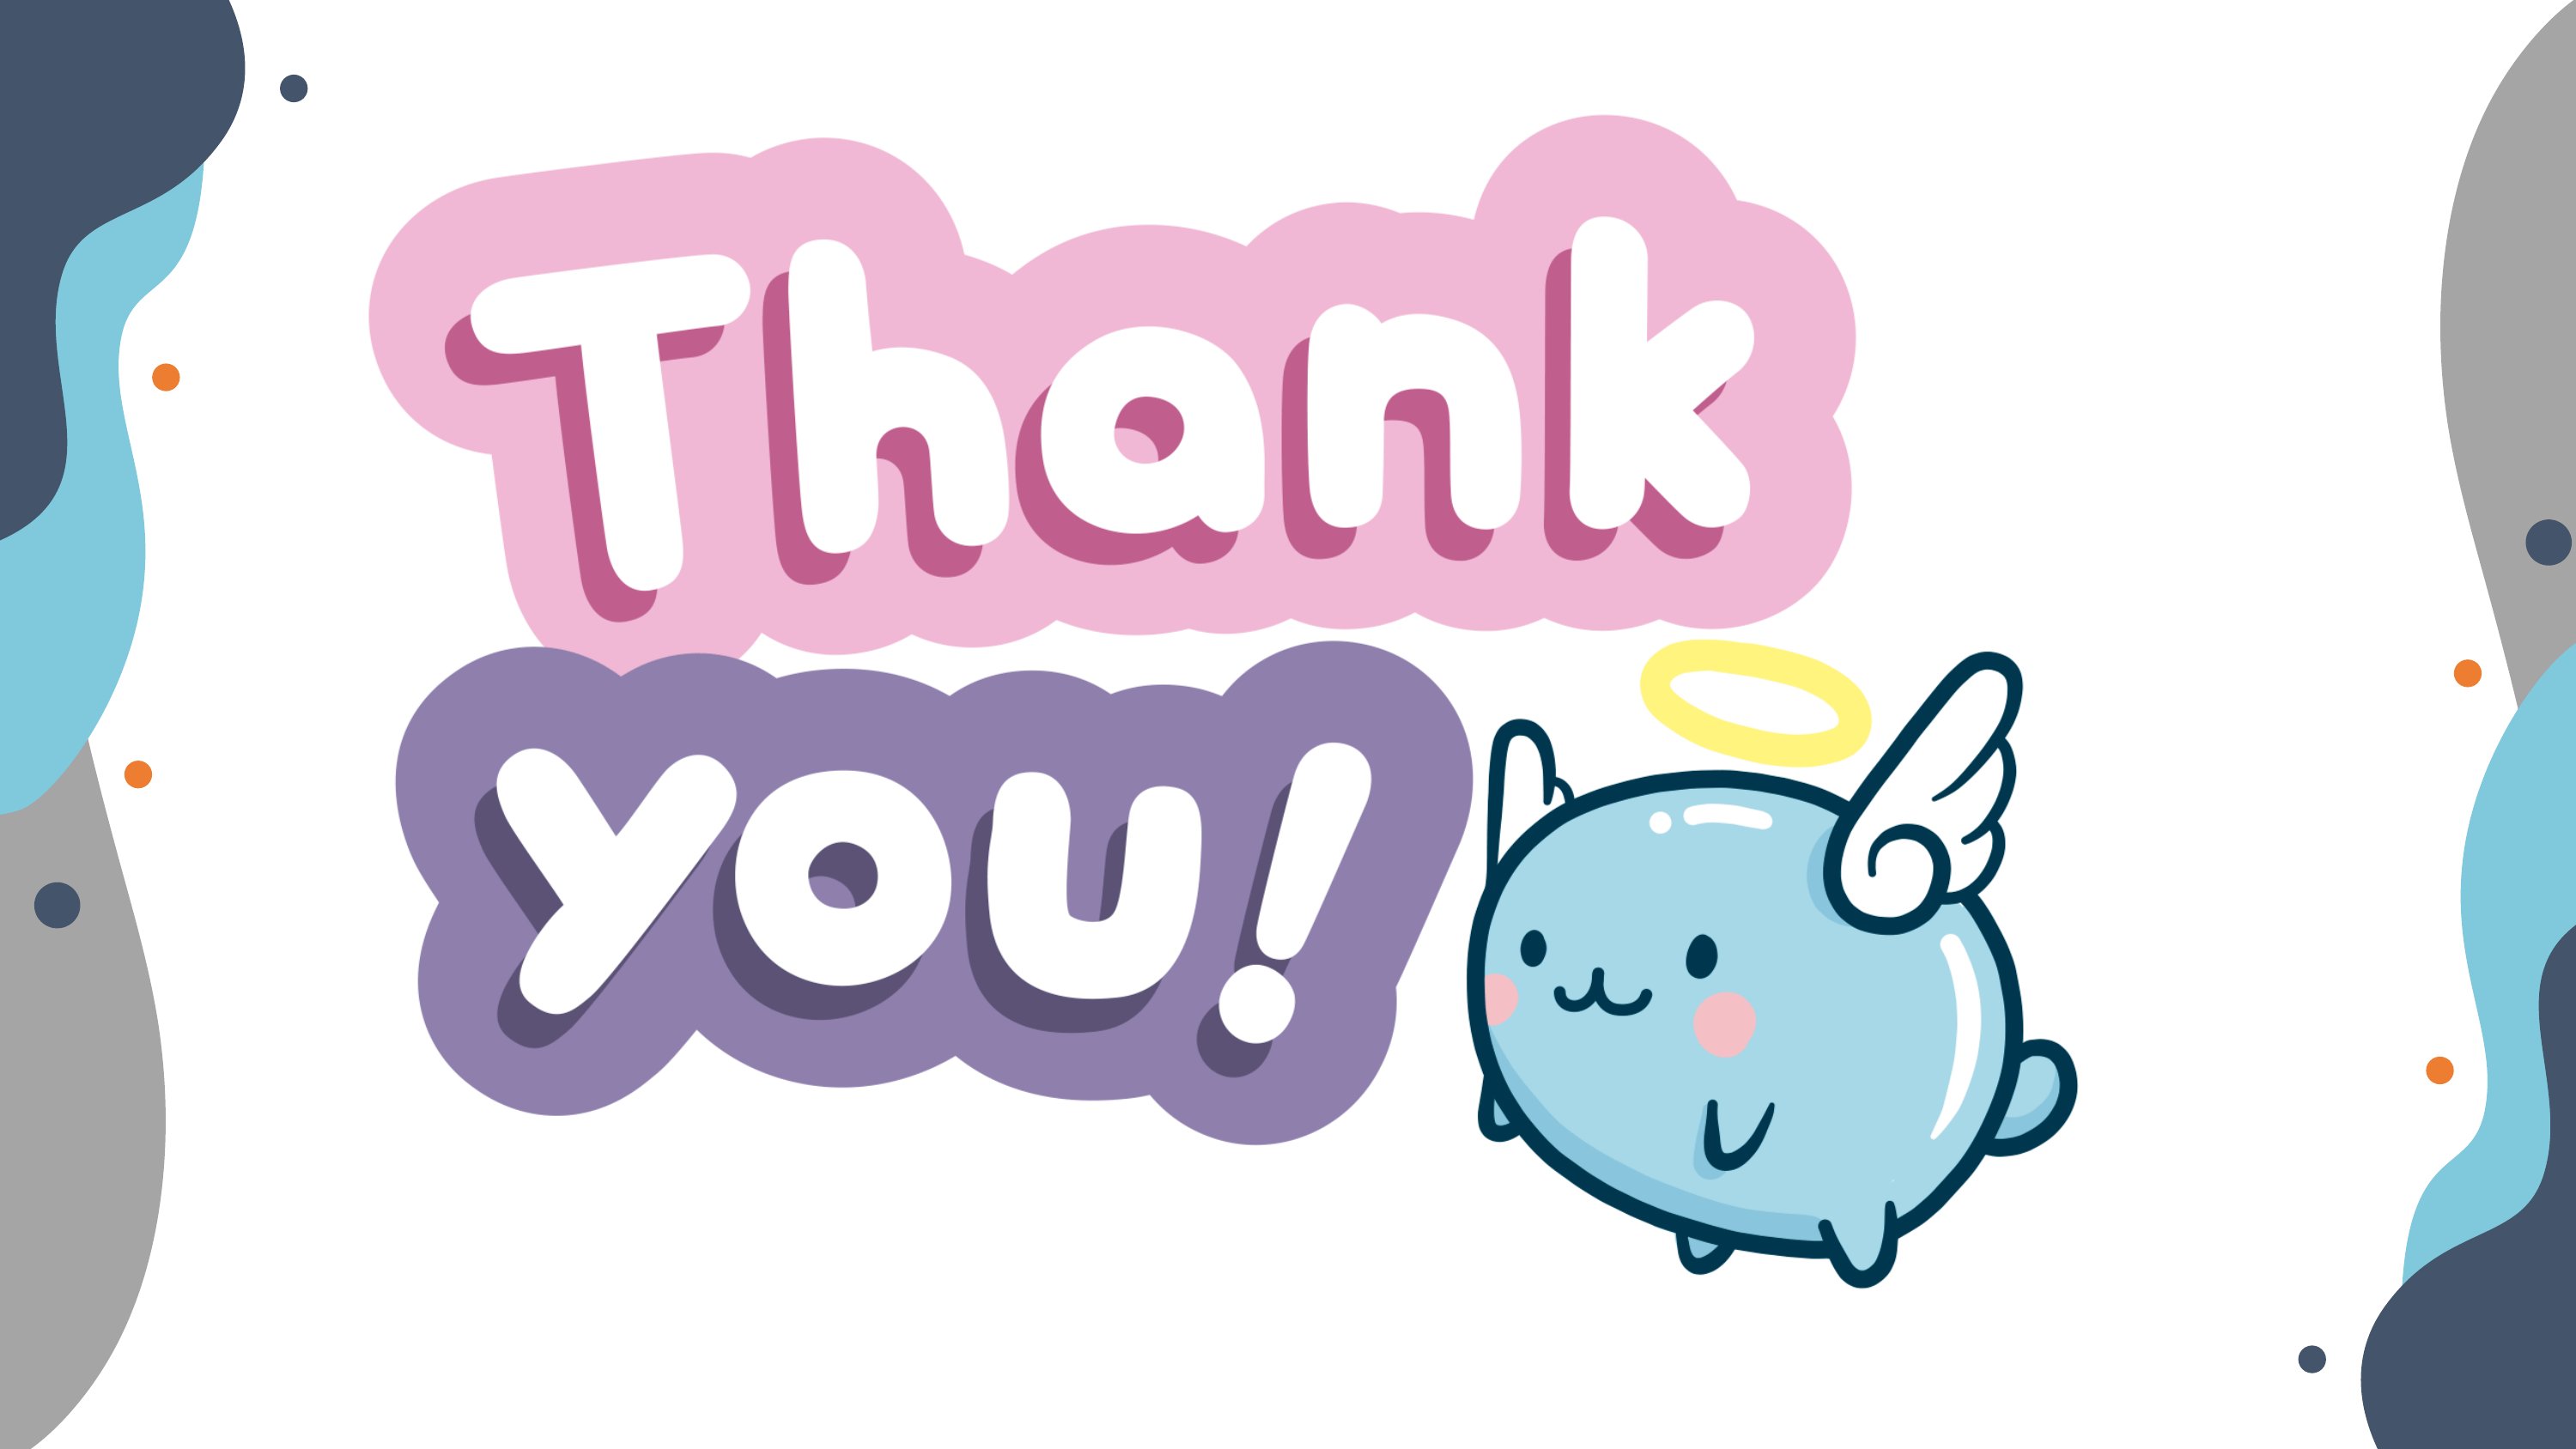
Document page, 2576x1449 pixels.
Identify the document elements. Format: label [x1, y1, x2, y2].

picture [335, 82, 2111, 1322]
